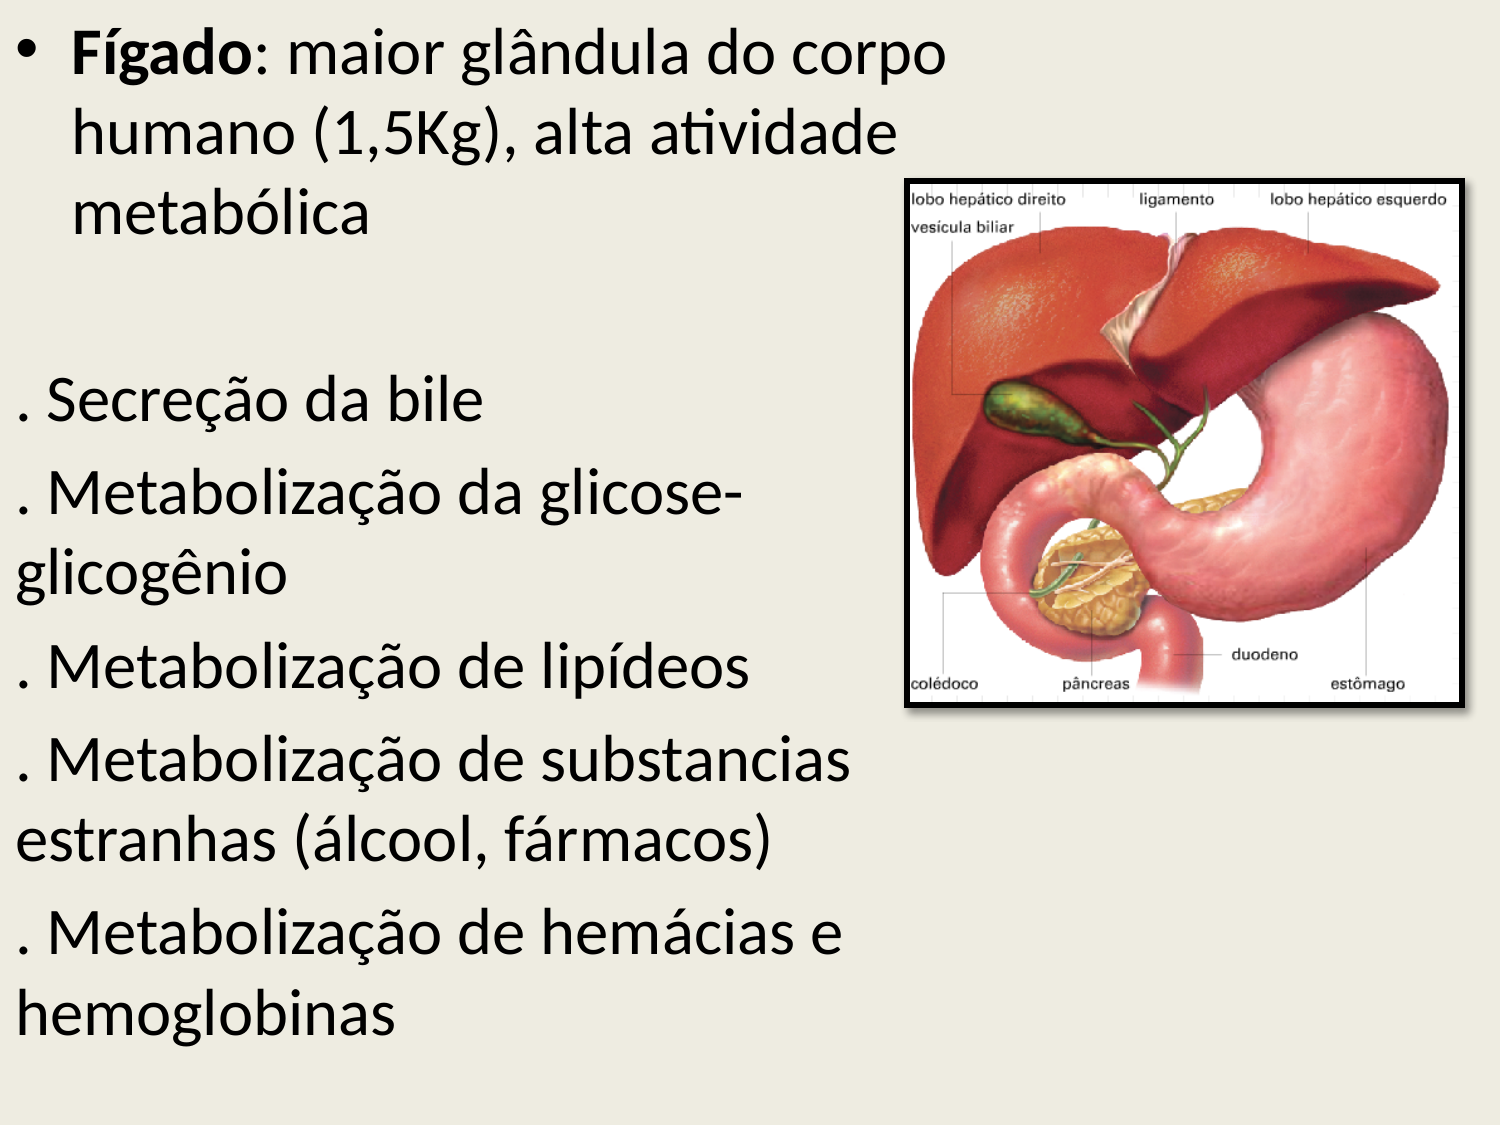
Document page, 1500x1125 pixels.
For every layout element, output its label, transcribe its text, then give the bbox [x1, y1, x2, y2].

list Fígado: maior glândula do corpo humano (1,5Kg), alta atividade metabólica . Secreção da bile . Metabolização da glicose-glicogênio . Metabolização de lipídeos . Metabolização de substancias estranhas (álcool, fármacos) . Metabolização de hemácias e hemoglobinas [0, 0, 1034, 1125]
picture [909, 184, 1460, 703]
